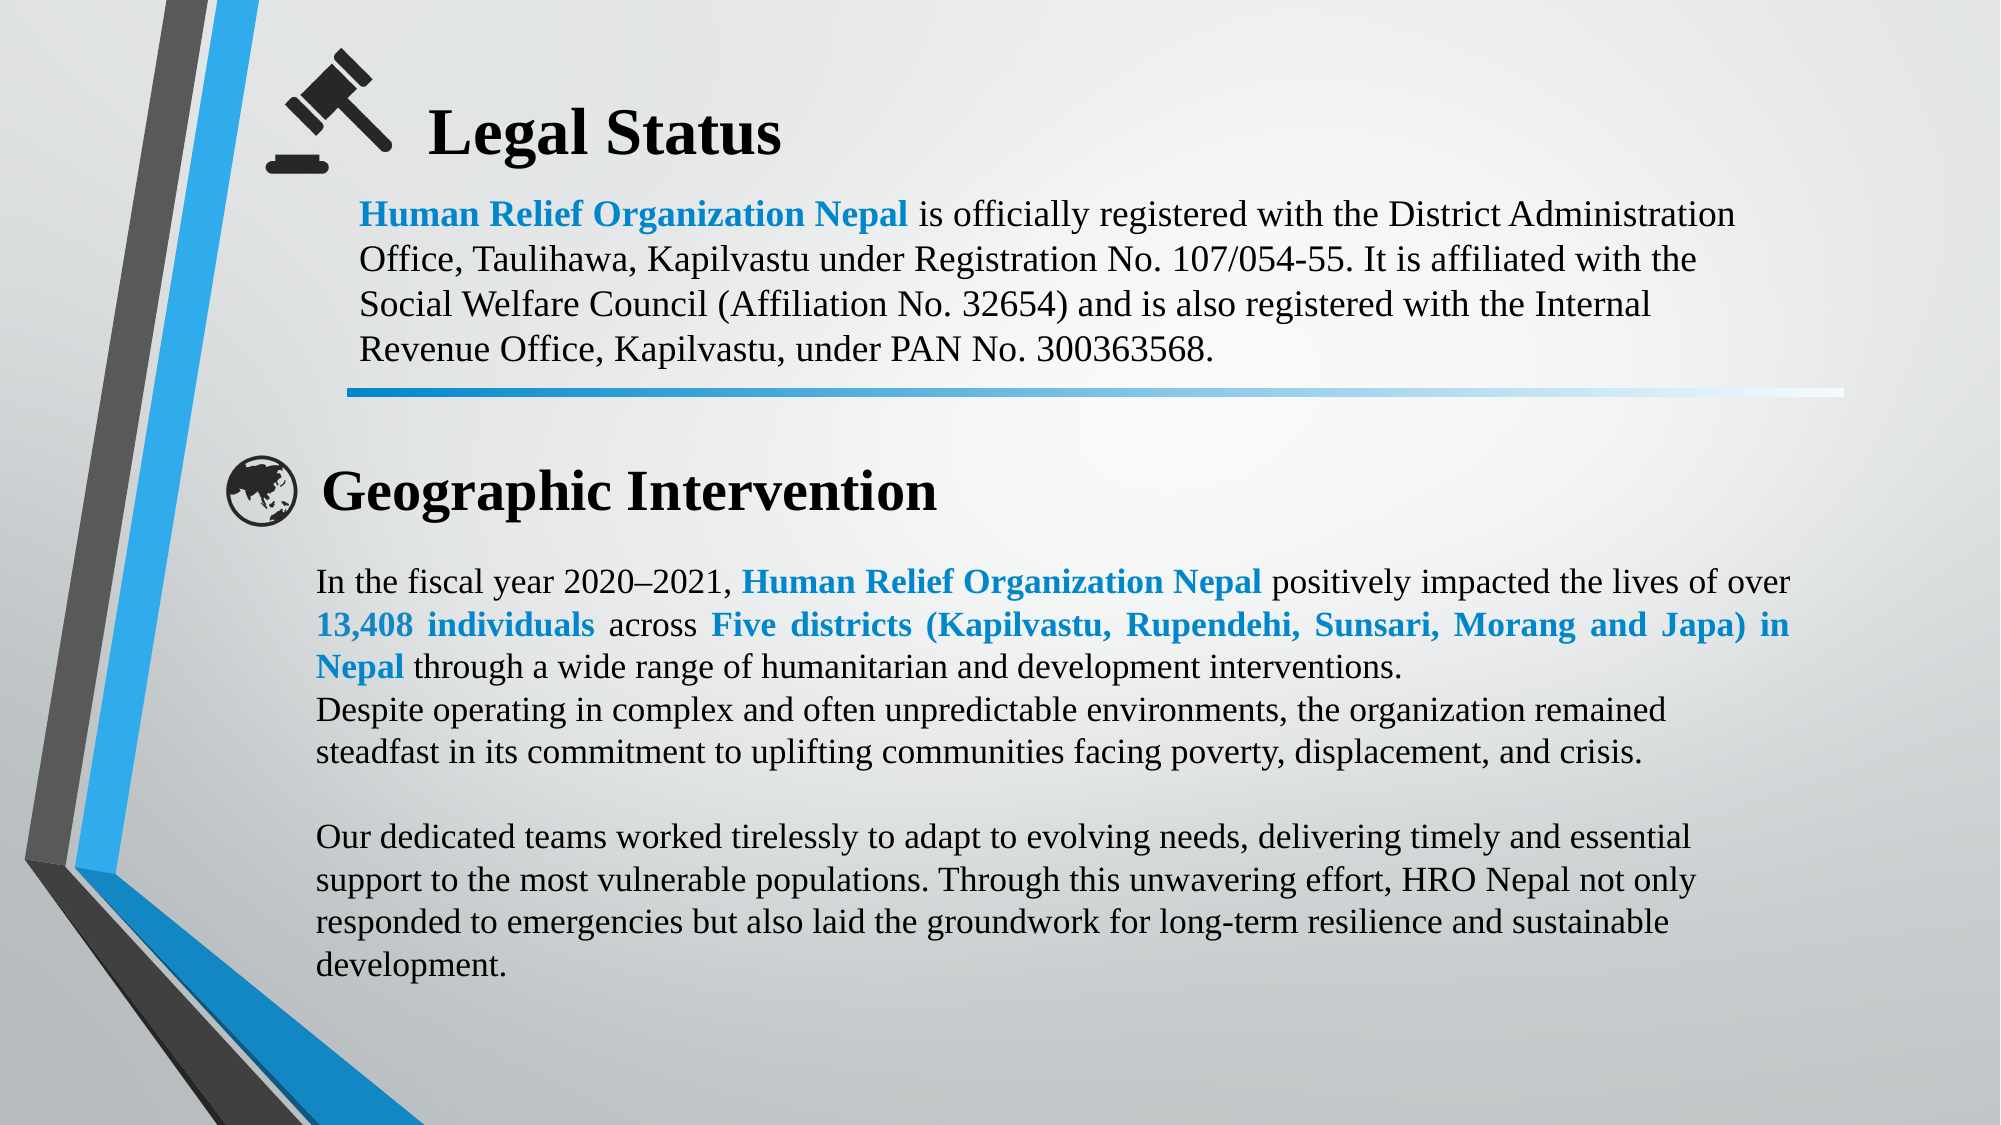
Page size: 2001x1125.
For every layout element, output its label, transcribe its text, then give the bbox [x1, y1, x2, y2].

picture [253, 35, 404, 186]
title Legal Status [404, 69, 820, 181]
text_box [346, 388, 1845, 398]
text_box Geographic Intervention [306, 433, 1056, 550]
text_box Human Relief Organization Nepal is officially registered with the District Administration Office, Taulihawa, Kapilvastu under Registration No. 107/054-55. It is affiliated with the Social Welfare Council (Affiliation No. 32654) and is also registered with the Internal Revenue Office, Kapilvastu, under PAN No. 300363568. [344, 181, 1800, 422]
picture [216, 447, 307, 538]
text_box In the fiscal year 2020–2021, Human Relief Organization Nepal positively impacted the lives of over 13,408 individuals across Five districts (Kapilvastu, Rupendehi, Sunsari, Morang and Japa) in Nepal through a wide range of humanitarian and development interventions. Despite operating in complex and often unpredictable environments, the organization remained steadfast in its commitment to uplifting communities facing poverty, displacement, and crisis. Our dedicated teams worked tirelessly to adapt to evolving needs, delivering timely and essential support to the most vulnerable populations. Through this unwavering effort, HRO Nepal not only responded to emergencies but also laid the groundwork for long-term resilience and sustainable development. [301, 551, 1806, 1034]
